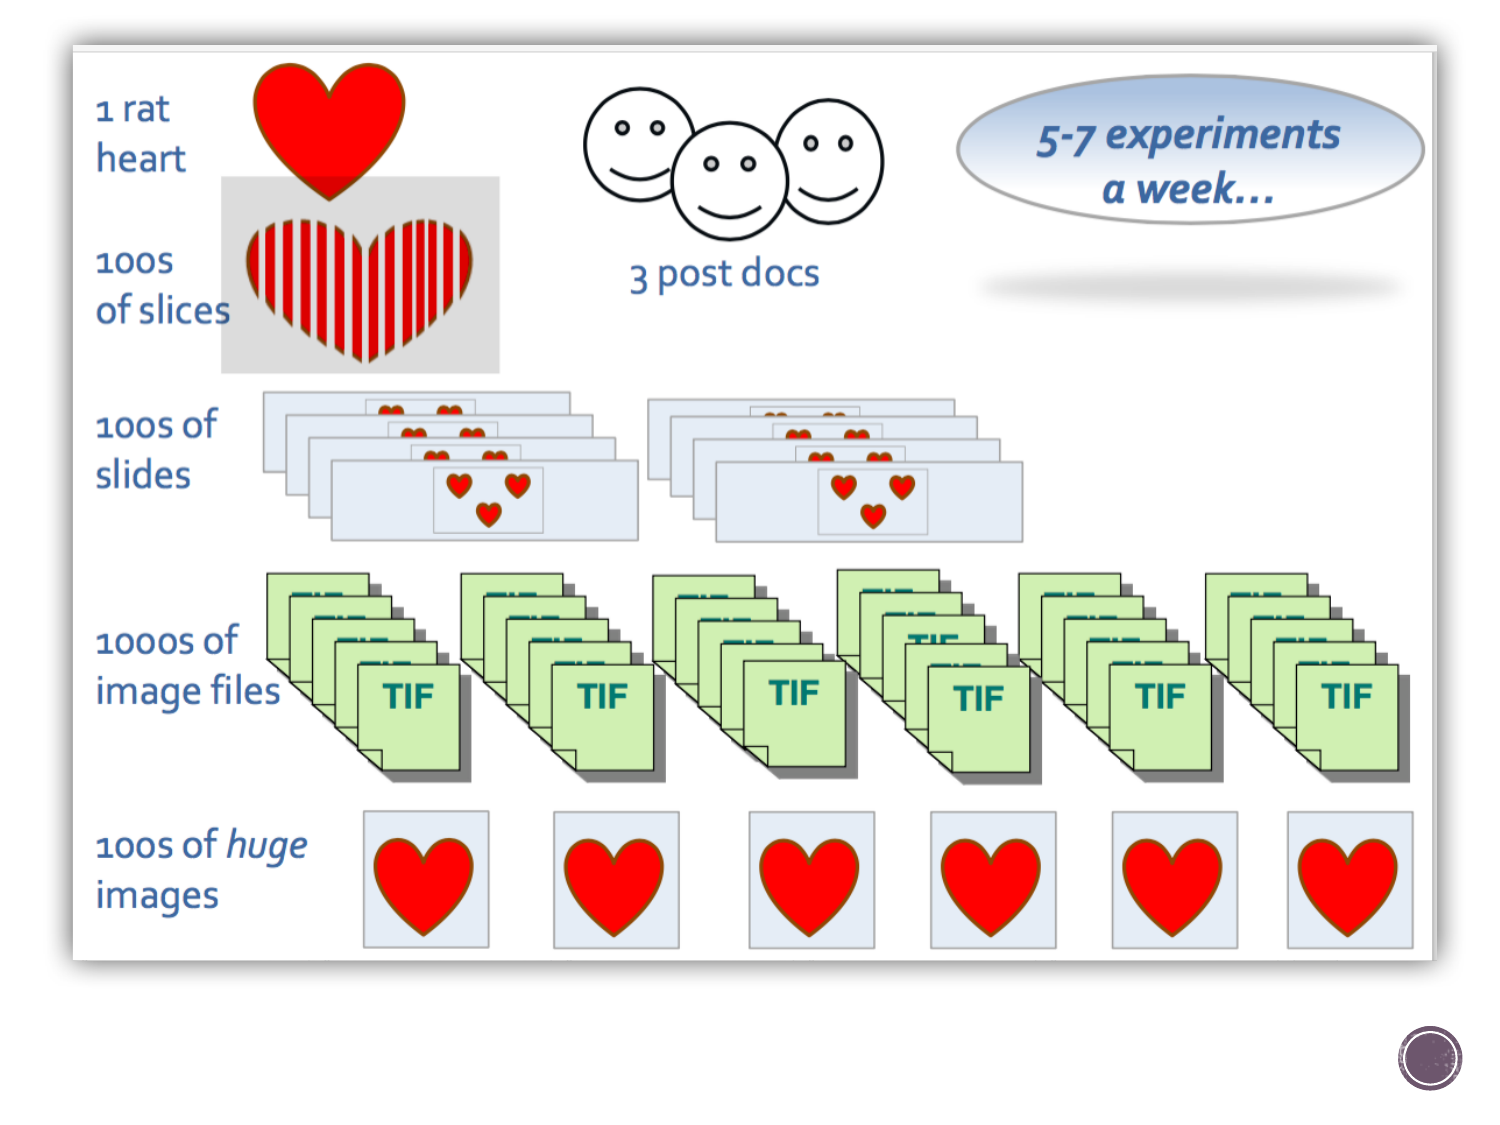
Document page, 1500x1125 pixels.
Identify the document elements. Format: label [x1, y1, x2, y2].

picture [72, 45, 1437, 961]
